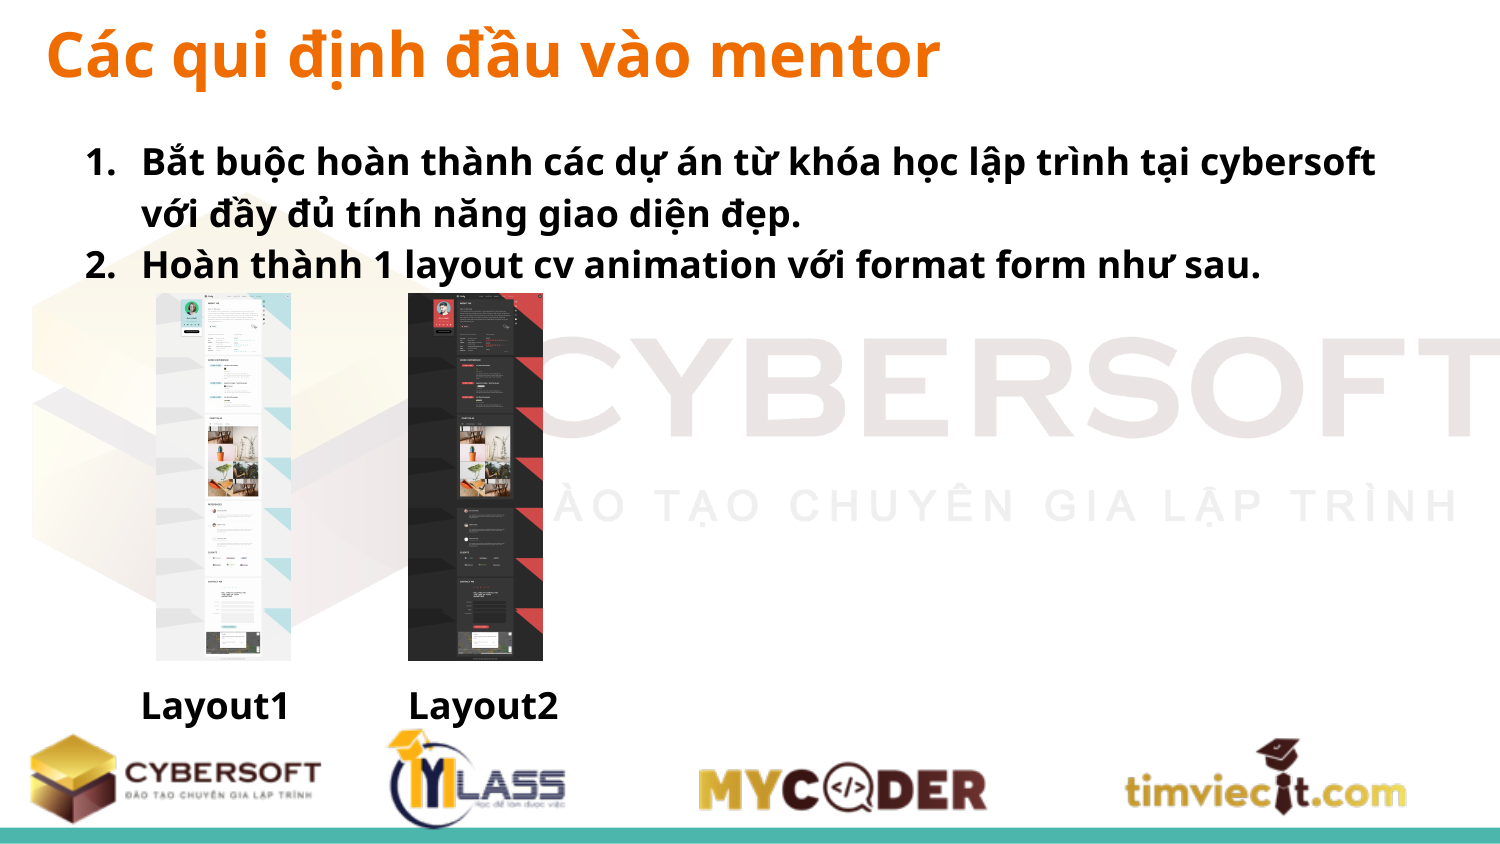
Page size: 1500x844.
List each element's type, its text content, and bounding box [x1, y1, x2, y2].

list Bắt buộc hoàn thành các dự án từ khóa học lập trình tại cybersoft với đầy đủ tính năng giao diện đẹp. Hoàn thành 1 layout cv animation với format form như sau. [51, 116, 1449, 686]
text_box Layout2 [374, 660, 1500, 836]
picture [408, 293, 543, 661]
text_box Layout1 [106, 660, 374, 836]
title Các qui định đầu vào mentor [30, 0, 1429, 116]
picture [24, 698, 1435, 844]
picture [156, 293, 291, 661]
